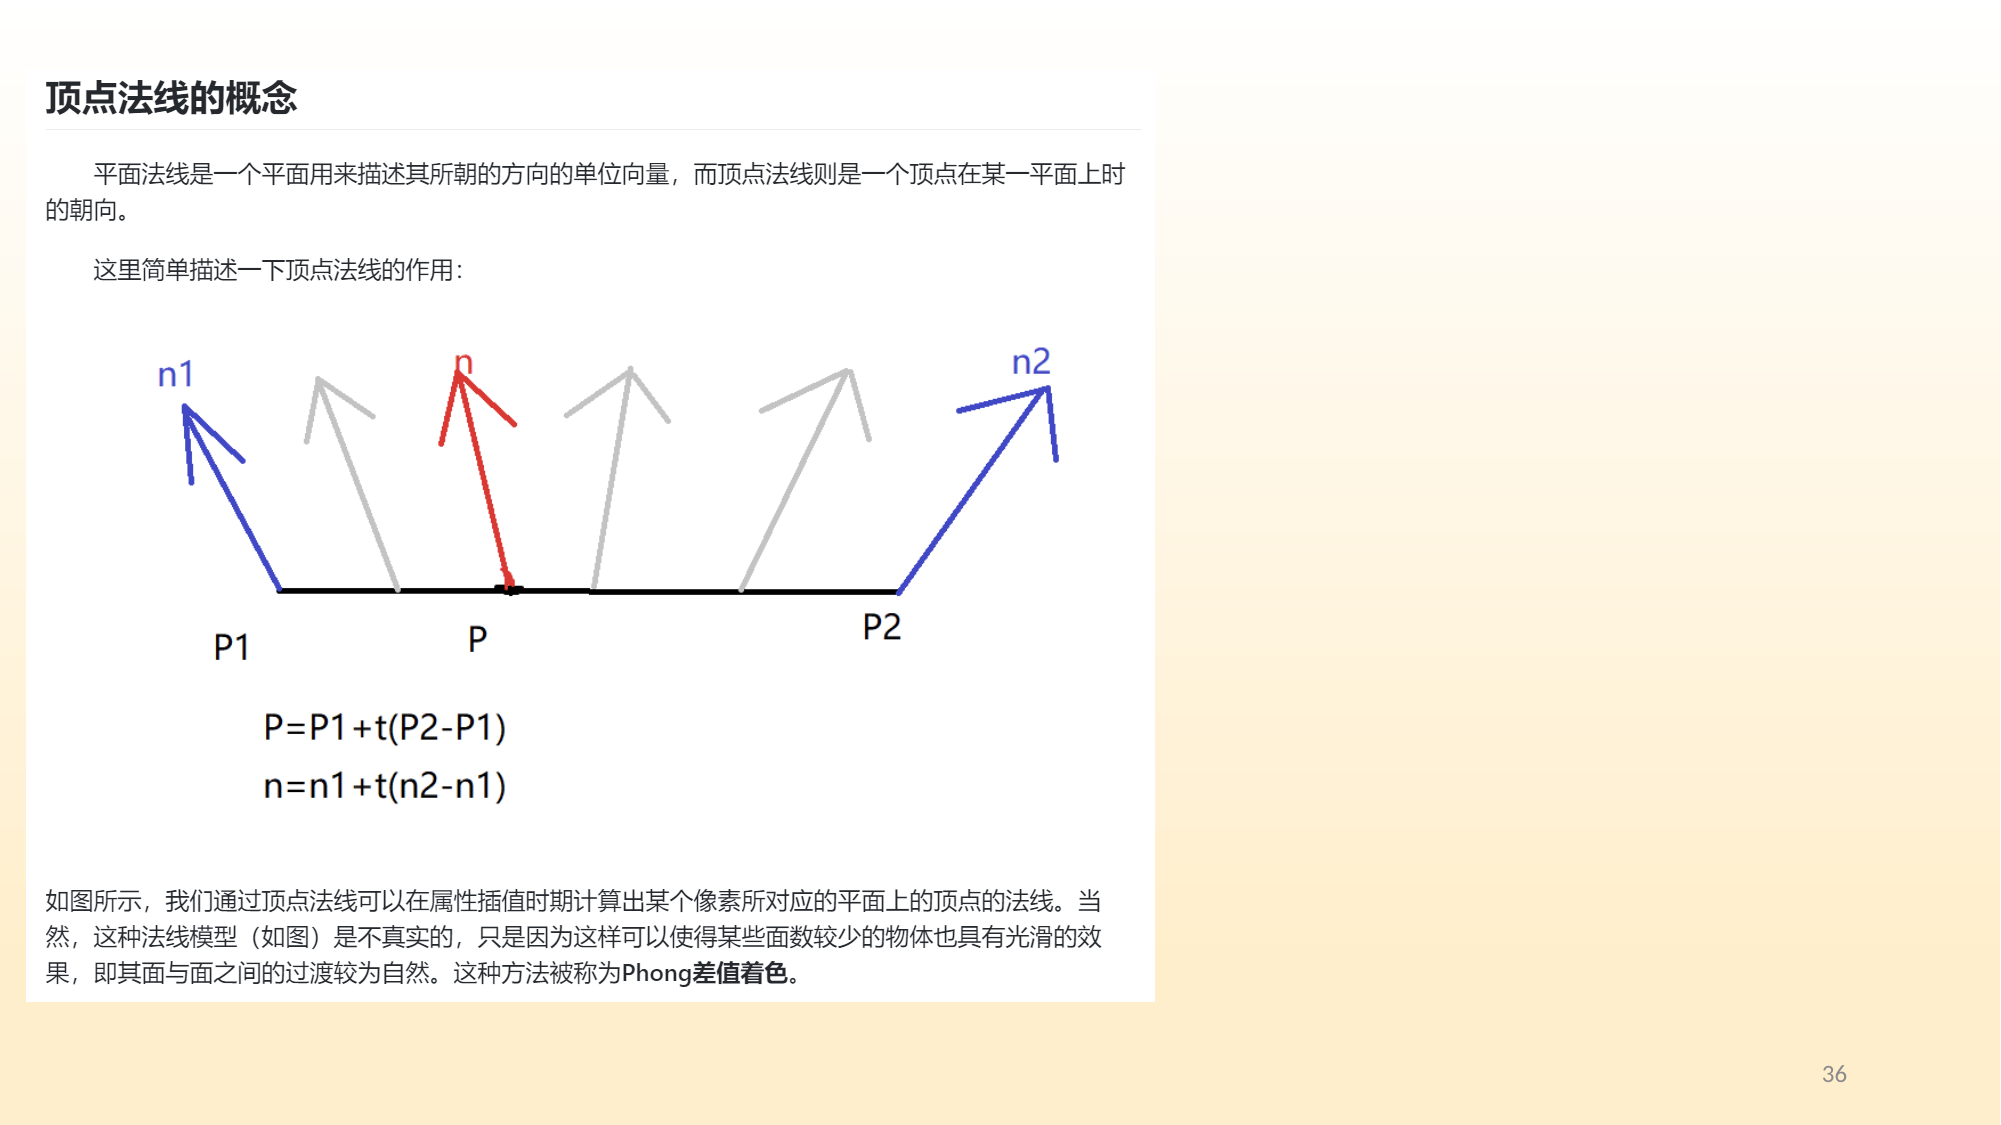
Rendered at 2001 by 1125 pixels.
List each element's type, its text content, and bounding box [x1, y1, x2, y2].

picture [26, 69, 1155, 1002]
slide_number 36 [1412, 1042, 1863, 1103]
